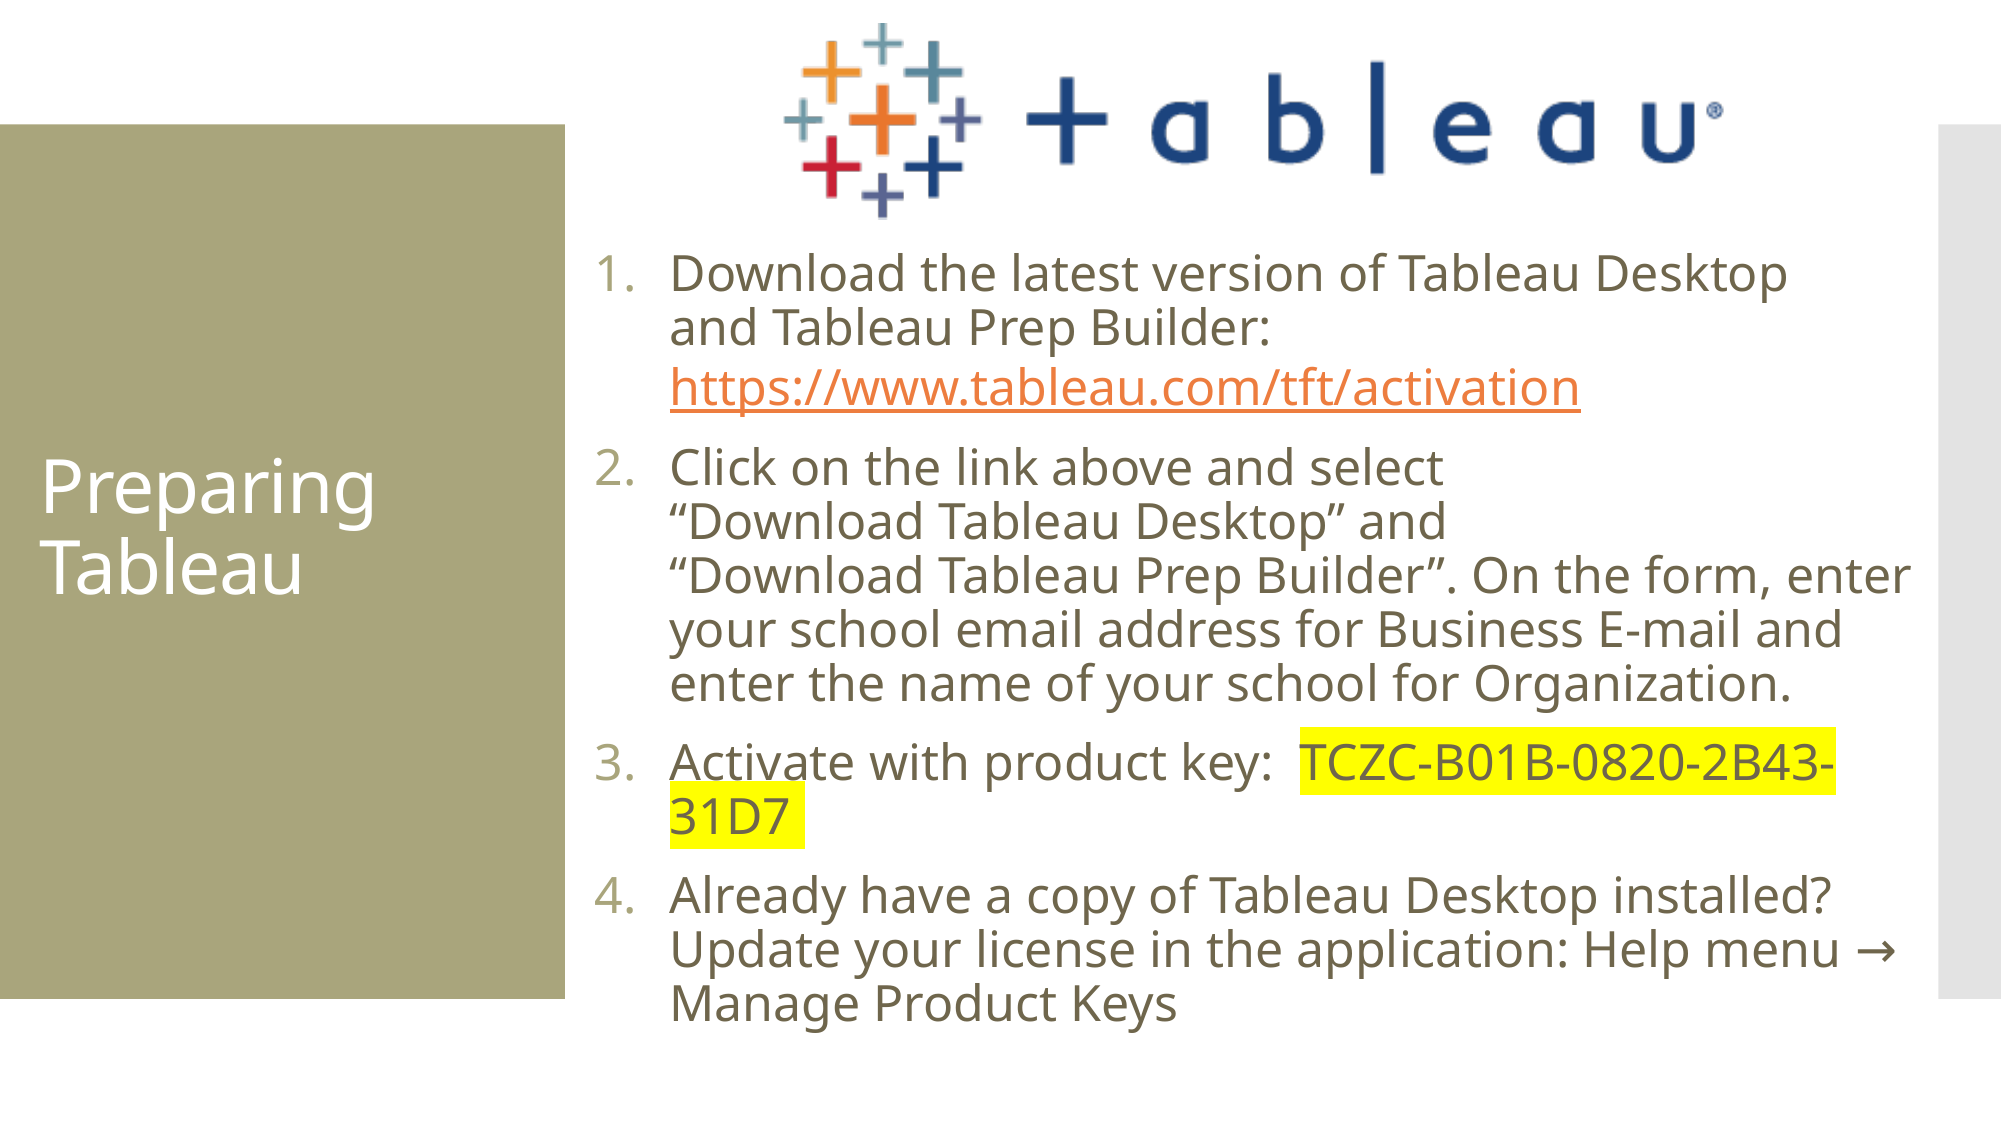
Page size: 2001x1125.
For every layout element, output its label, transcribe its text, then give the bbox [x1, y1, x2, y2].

picture [783, 23, 1726, 220]
list Download the latest version of Tableau Desktop and Tableau Prep Builder: https://www.tableau.com/tft/activation Click on the link above and select “Download Tableau Desktop” and “Download Tableau Prep Builder”. On the form, enter your school email address for Business E-mail and enter the name of your school for Organization. Activate with product key: TCZC-B01B-0820-2B43-31D7 Already have a copy of Tableau Desktop installed? Update your license in the application: Help menu → Manage Product Keys [579, 240, 1930, 953]
title Preparing Tableau [24, 399, 530, 659]
